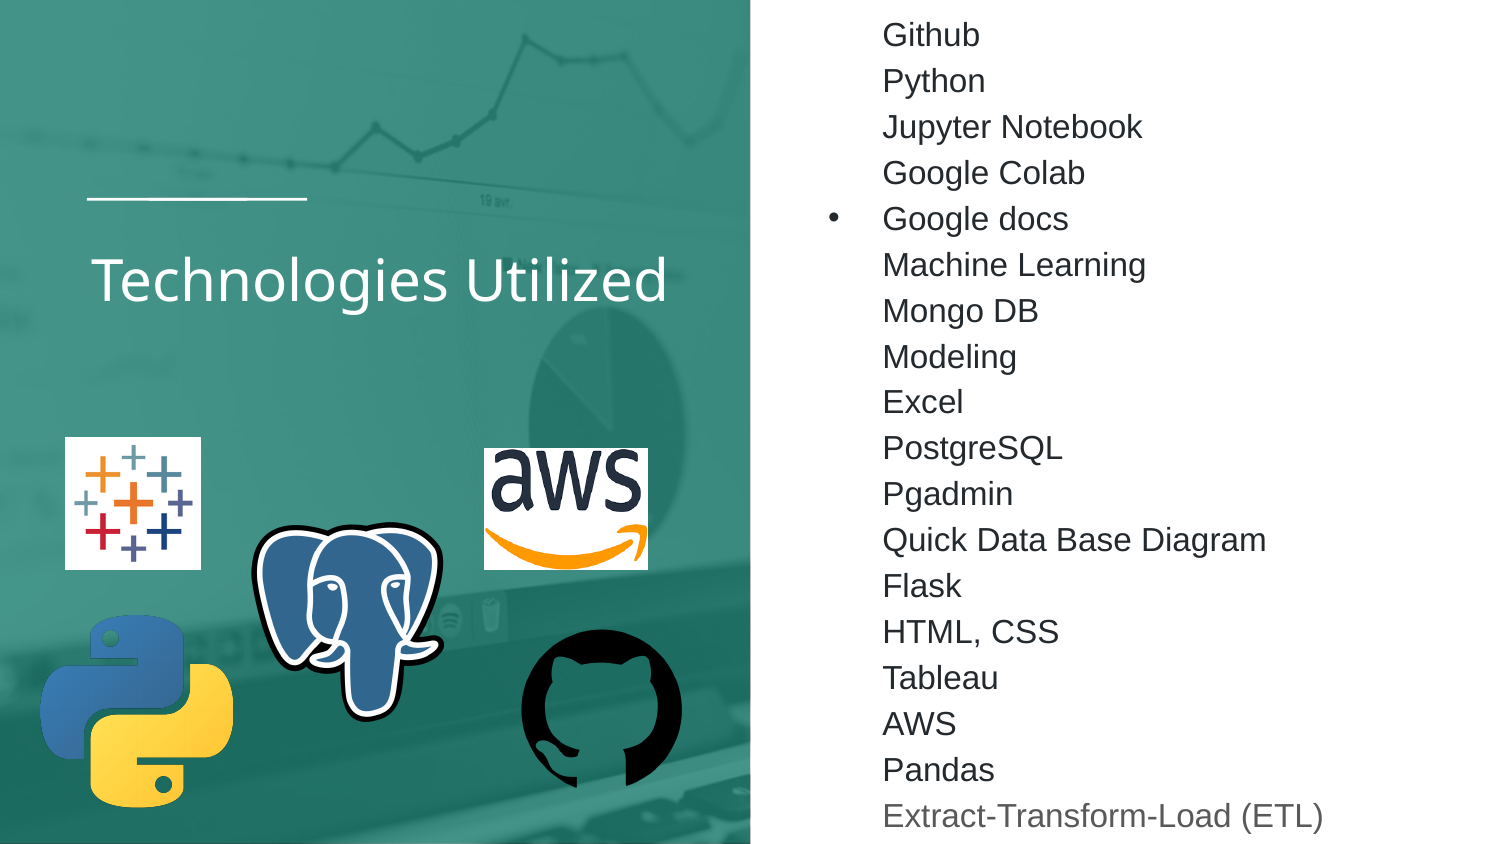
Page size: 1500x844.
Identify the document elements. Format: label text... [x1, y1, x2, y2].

picture [40, 614, 234, 808]
title Technologies Utilized [76, 228, 743, 626]
list Github Python Jupyter Notebook Google Colab Google docs Machine Learning Mongo DB Modeling Excel PostgreSQL Pgadmin Quick Data Base Diagram Flask HTML, CSS Tableau AWS Pandas Extract-Transform-Load (ETL) [792, 0, 1480, 302]
picture [484, 448, 649, 570]
picture [514, 620, 690, 795]
picture [65, 437, 202, 571]
picture [251, 522, 445, 722]
